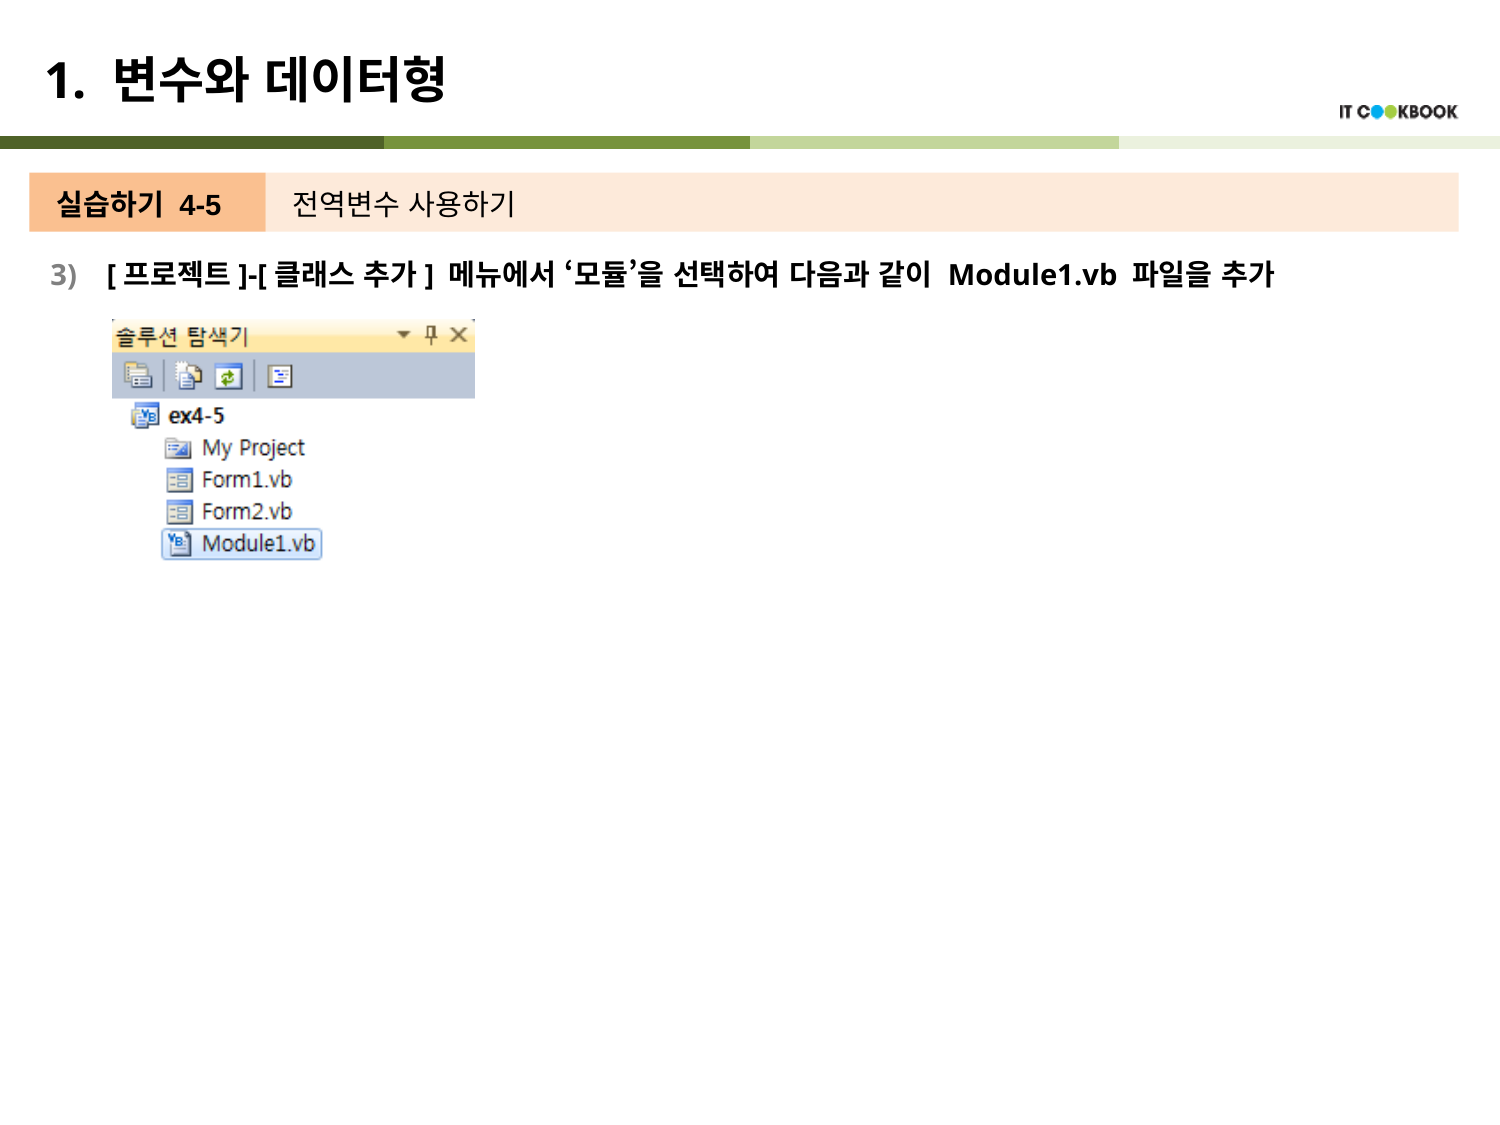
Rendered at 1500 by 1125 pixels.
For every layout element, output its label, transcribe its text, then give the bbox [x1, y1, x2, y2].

text_box 실습하기 4-5 [41, 144, 248, 263]
picture [1340, 105, 1459, 120]
title 1. 변수와 데이터형 [29, 32, 1312, 124]
list [프로젝트]-[클래스 추가] 메뉴에서 ‘모듈’을 선택하여 다음과 같이 Module1.vb 파일을 추가 [35, 231, 1465, 1095]
text_box 전역변수 사용하기 [277, 144, 739, 263]
picture [111, 319, 475, 580]
